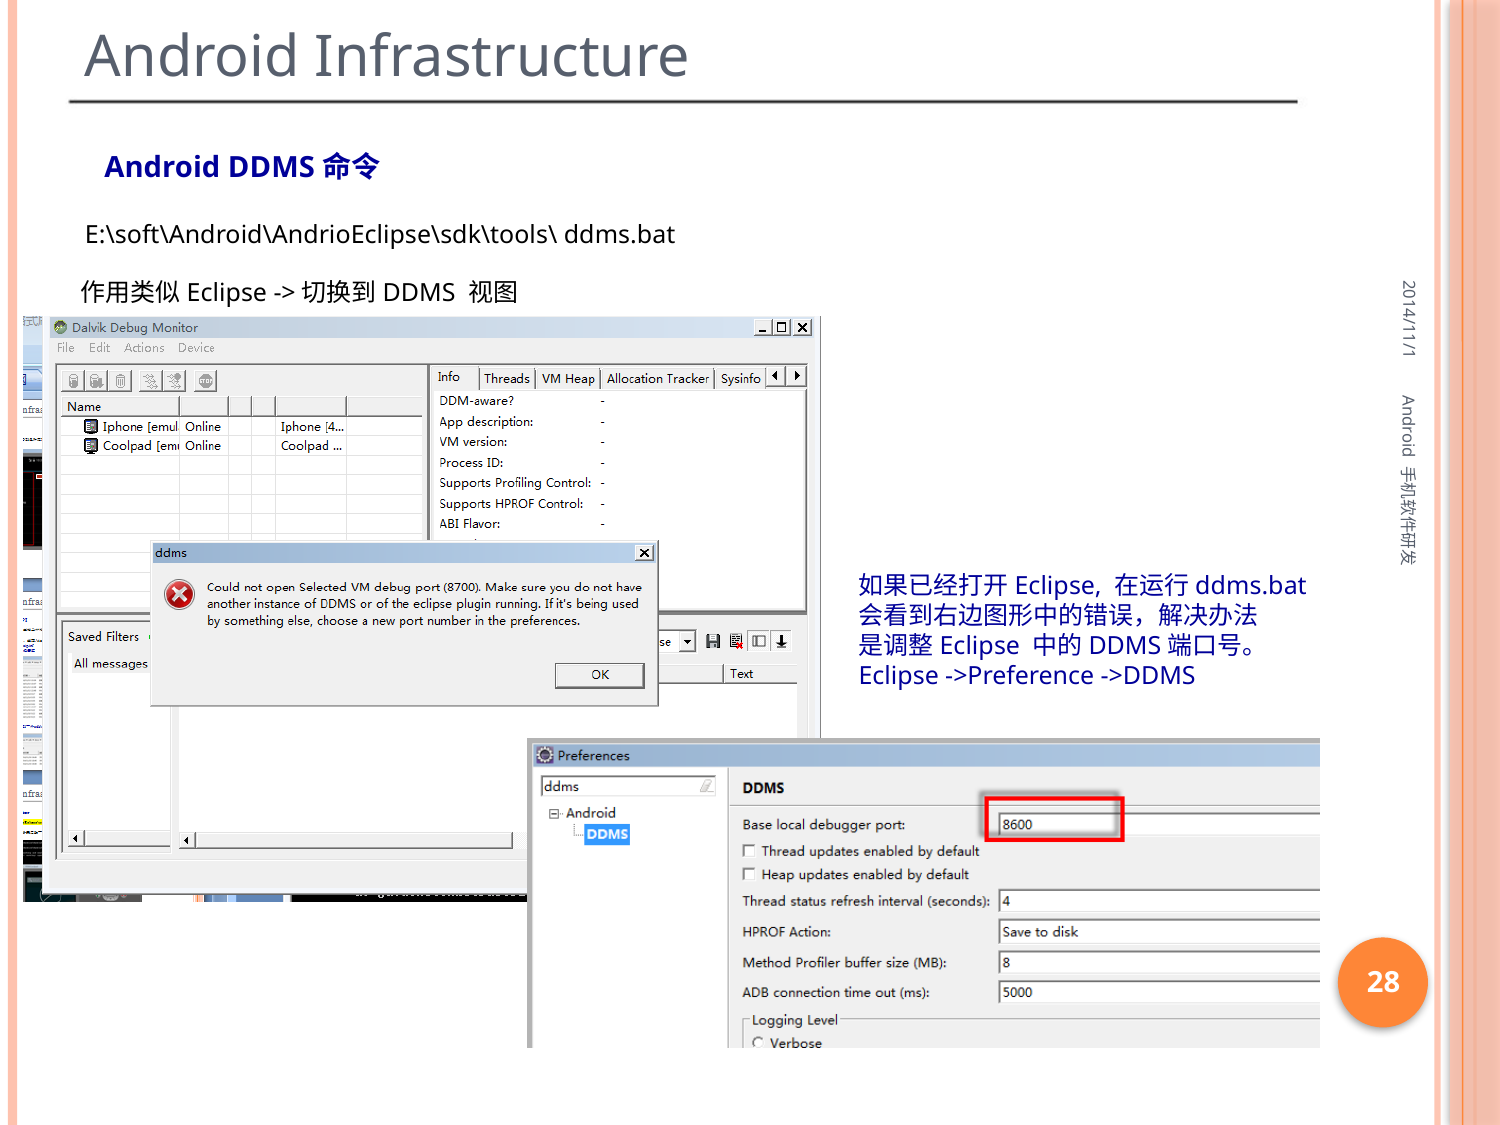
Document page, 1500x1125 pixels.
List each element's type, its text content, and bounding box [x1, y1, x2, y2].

title Android Infrastructure [70, 11, 1296, 96]
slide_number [1378, 43, 1442, 374]
footer Android 手机软件研发 [1379, 380, 1440, 906]
picture [1441, 0, 1449, 1125]
picture [18, 0, 1434, 1125]
slide_number 28 [1333, 940, 1434, 1027]
text_box 作用类似Eclipse ->切换到DDMS 视图 [65, 269, 533, 313]
text_box 如果已经打开Eclipse, 在运行ddms.bat 会看到右边图形中的错误，解决办法 是调整Eclipse 中的DDMS端口号。 Eclipse ->Preference ->DDMS [843, 562, 1378, 697]
picture [0, 0, 7, 1125]
text_box E:\soft\Android\AndrioEclipse\sdk\tools\ ddms.bat [70, 210, 1418, 256]
text_box Android DDMS命令 [89, 140, 396, 191]
